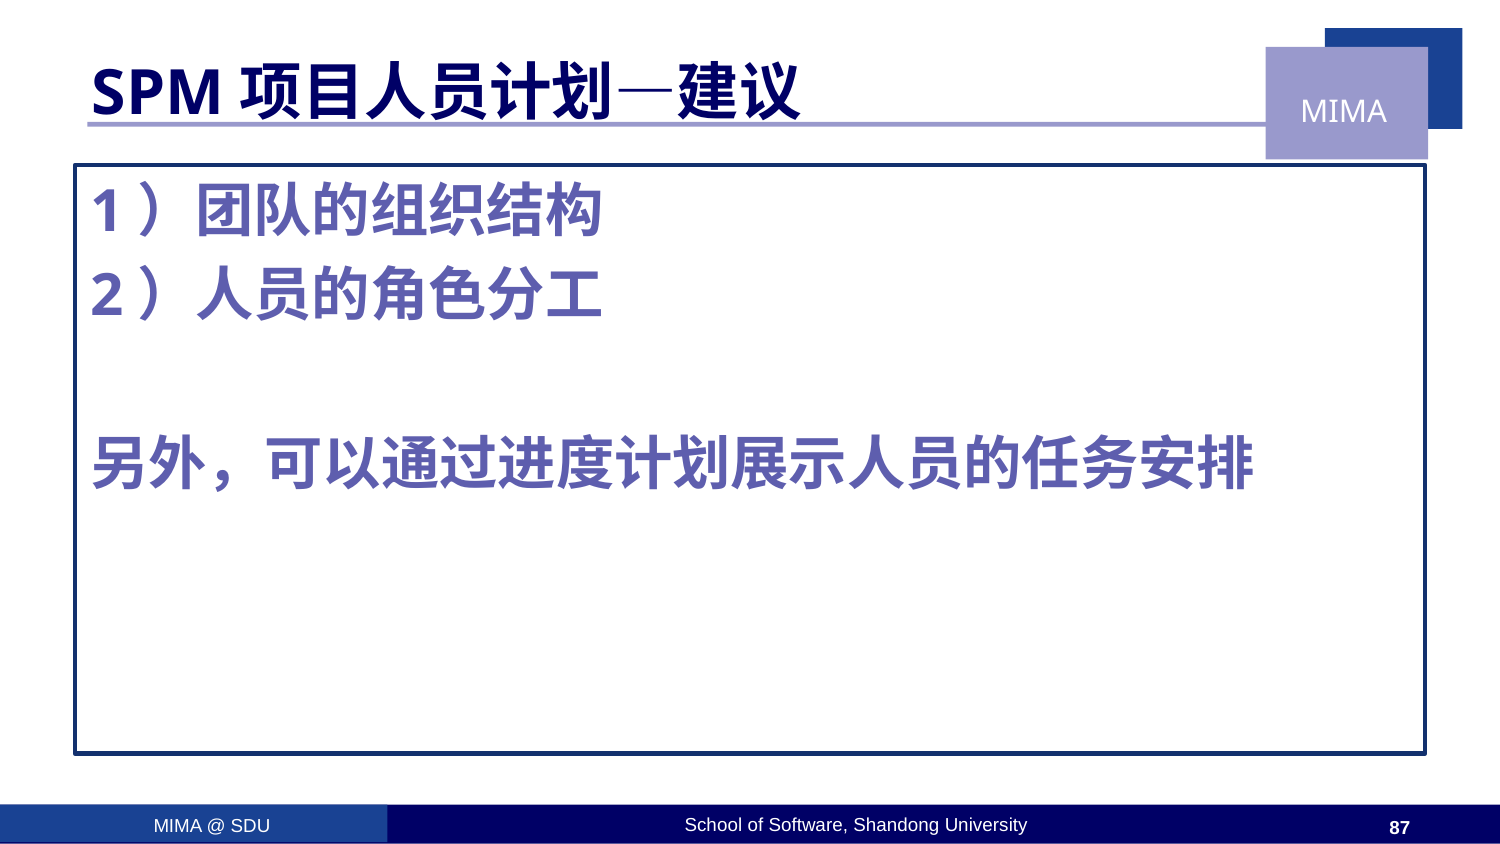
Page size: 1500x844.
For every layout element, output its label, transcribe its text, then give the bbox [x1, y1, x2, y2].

list 1）团队的组织结构 2）人员的角色分工 另外，可以通过进度计划展示人员的任务安排 [74, 164, 1426, 754]
title SPM项目人员计划—建议 [76, 44, 1291, 125]
